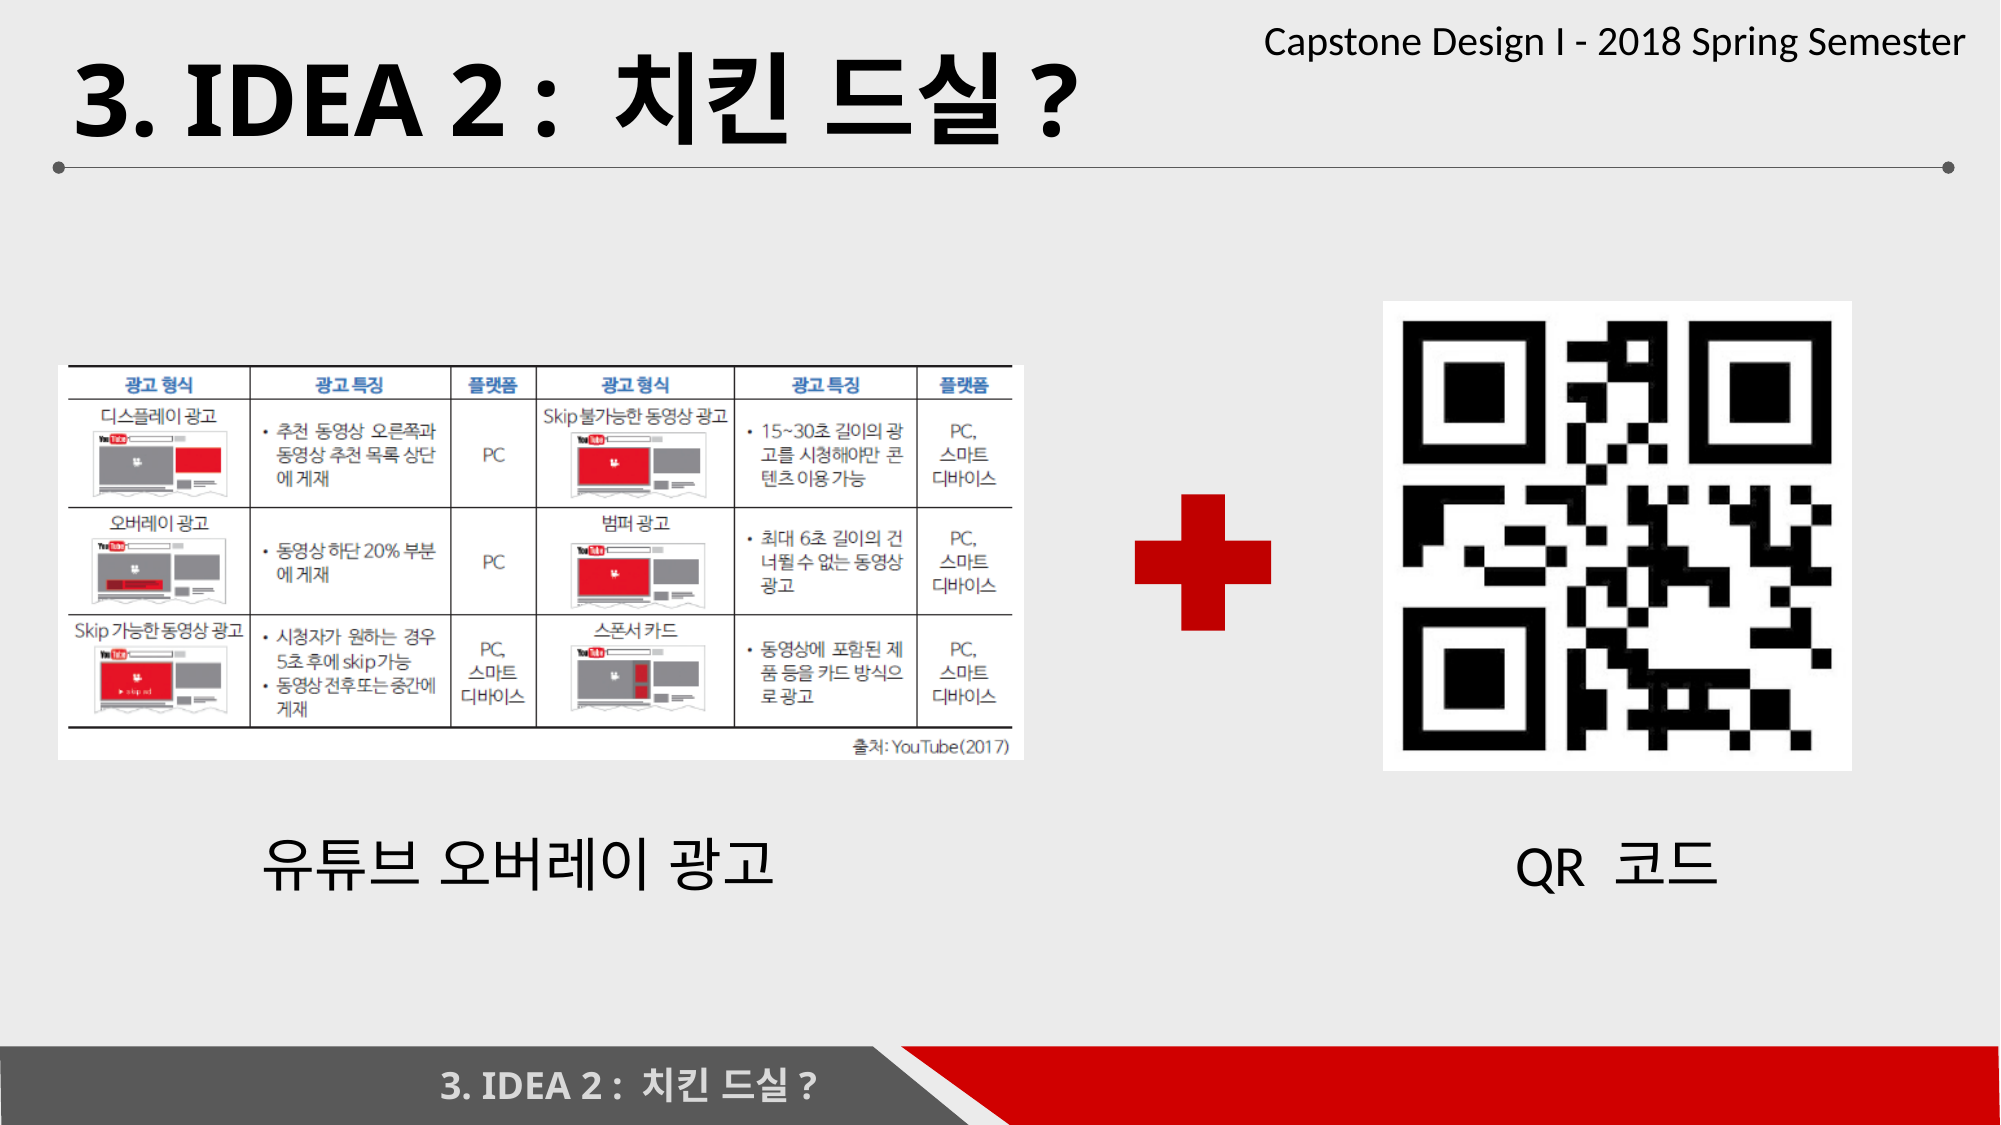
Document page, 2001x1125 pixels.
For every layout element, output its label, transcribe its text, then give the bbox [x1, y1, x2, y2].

text_box QR 코드 [1488, 821, 1747, 906]
text_box 3. IDEA 2 : 치킨 드실? [23, 1054, 832, 1115]
title 3. IDEA 2 : 치킨 드실? [58, 0, 2000, 166]
picture [58, 365, 1024, 760]
picture [1383, 301, 1852, 771]
text_box [1134, 493, 1272, 632]
text_box 유튜브 오버레이 광고 [58, 821, 978, 906]
